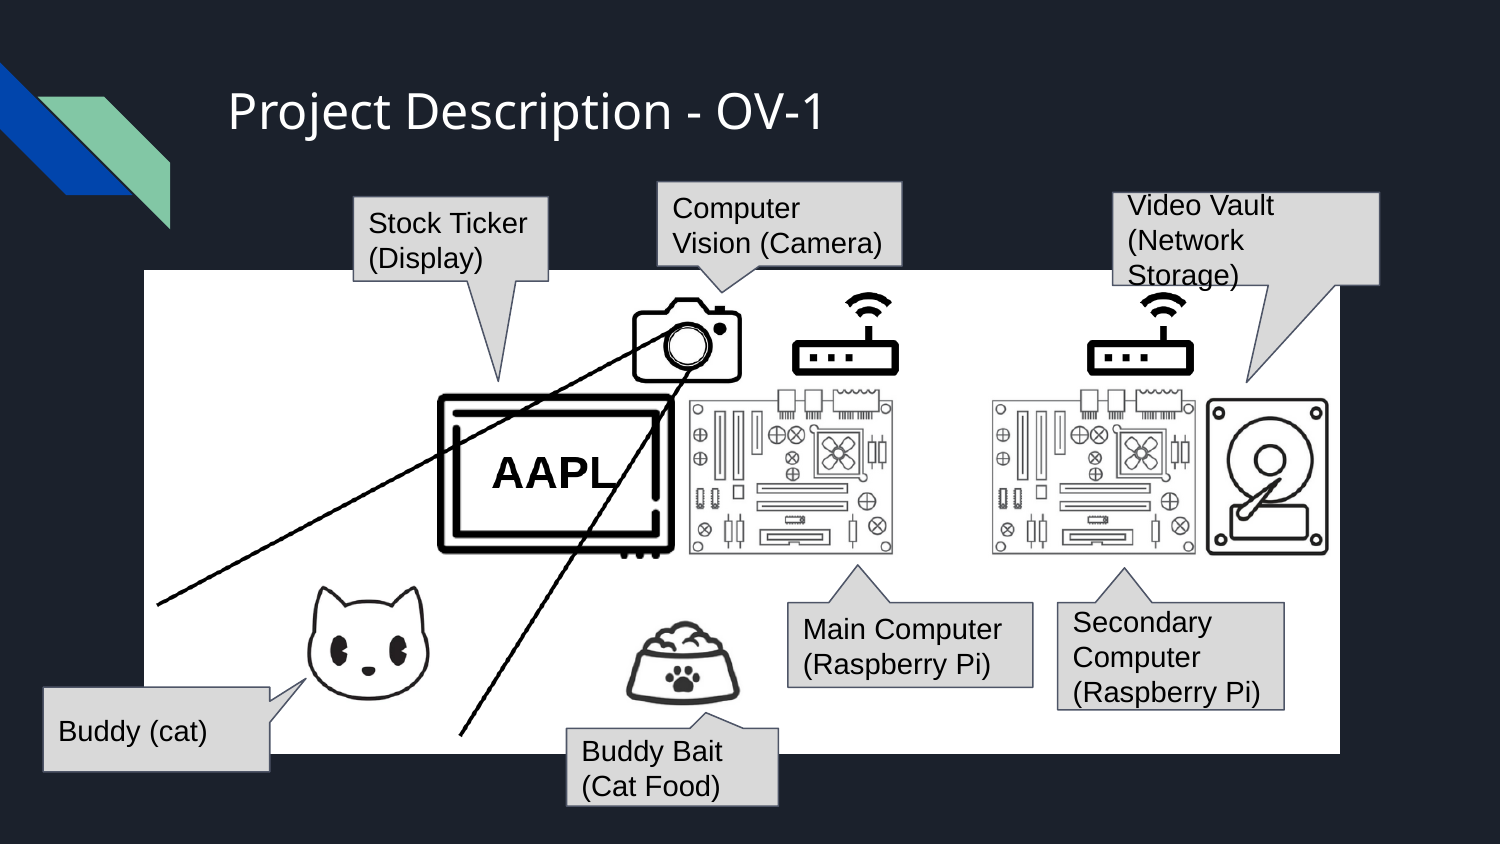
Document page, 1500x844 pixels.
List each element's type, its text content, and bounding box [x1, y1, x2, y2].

text_box Stock Ticker (Display) [353, 196, 549, 269]
title Project Description - OV-1 [212, 64, 1368, 215]
text_box Video Vault (Network Storage) [1112, 192, 1380, 286]
text_box Buddy Bait (Cat Food) [566, 763, 779, 807]
text_box Computer Vision (Camera) [657, 181, 903, 269]
text_box Buddy (cat) [43, 687, 270, 772]
picture [144, 270, 1340, 754]
